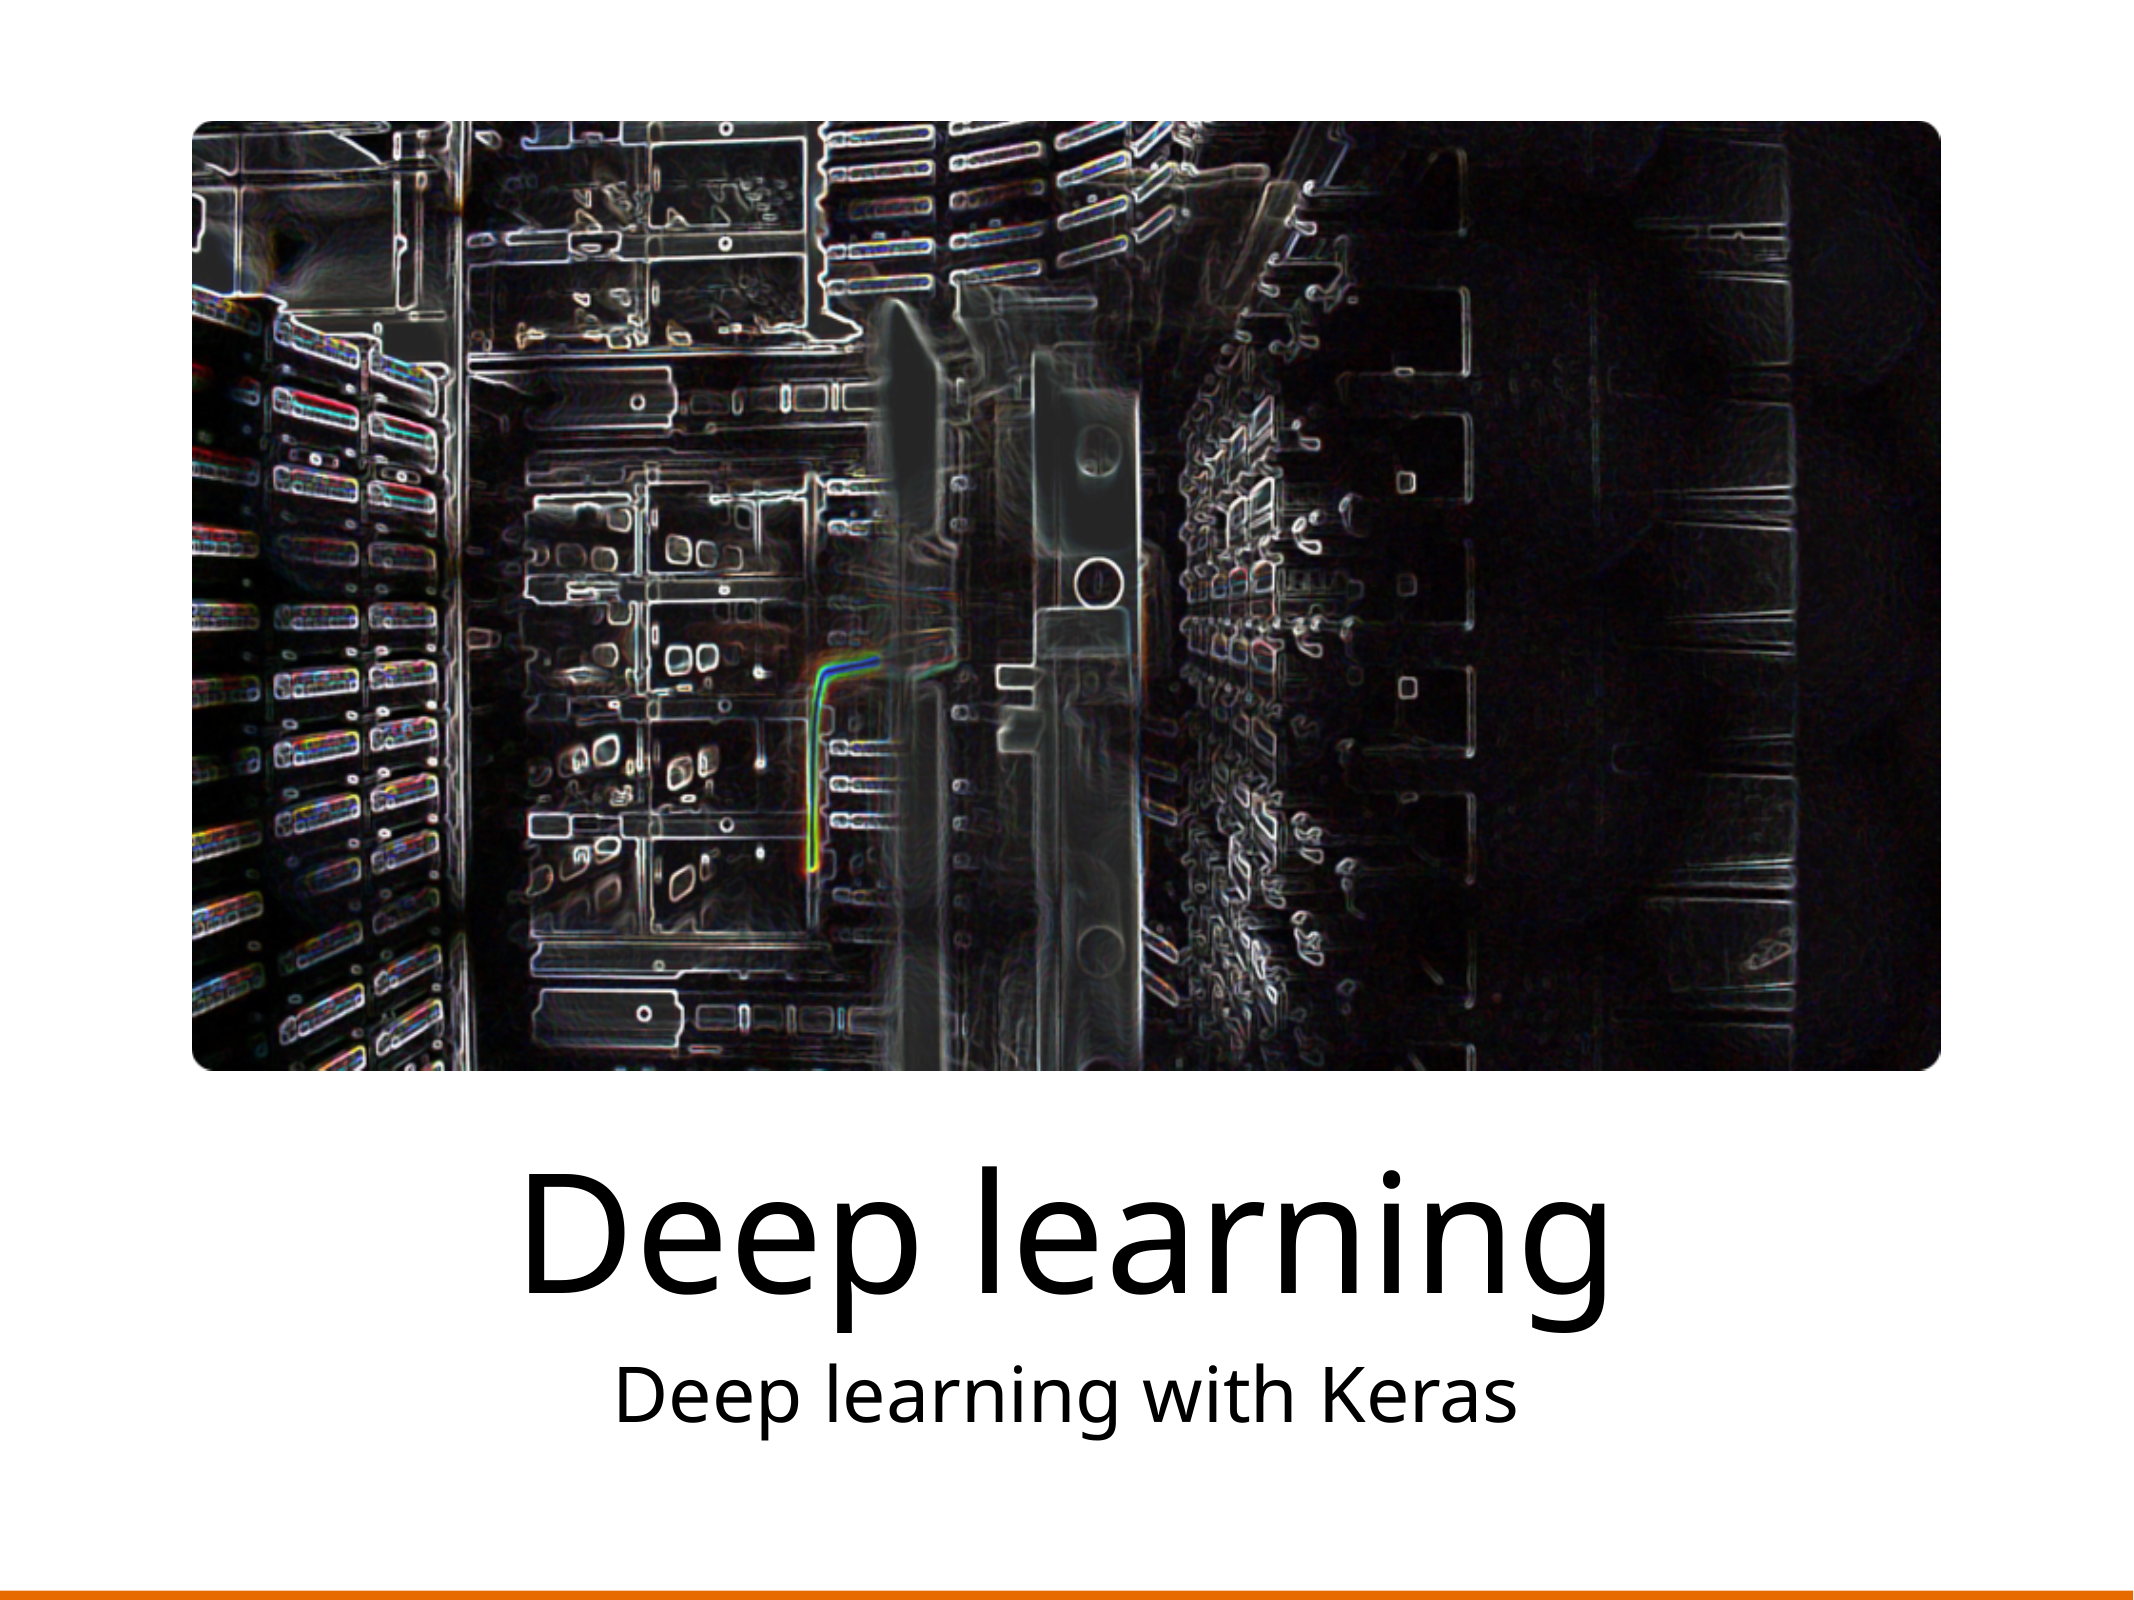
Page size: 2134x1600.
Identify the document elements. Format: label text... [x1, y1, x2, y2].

title Deep learning [207, 1101, 1926, 1336]
picture [192, 121, 1941, 1071]
list Deep learning with Keras [207, 1336, 1926, 1524]
